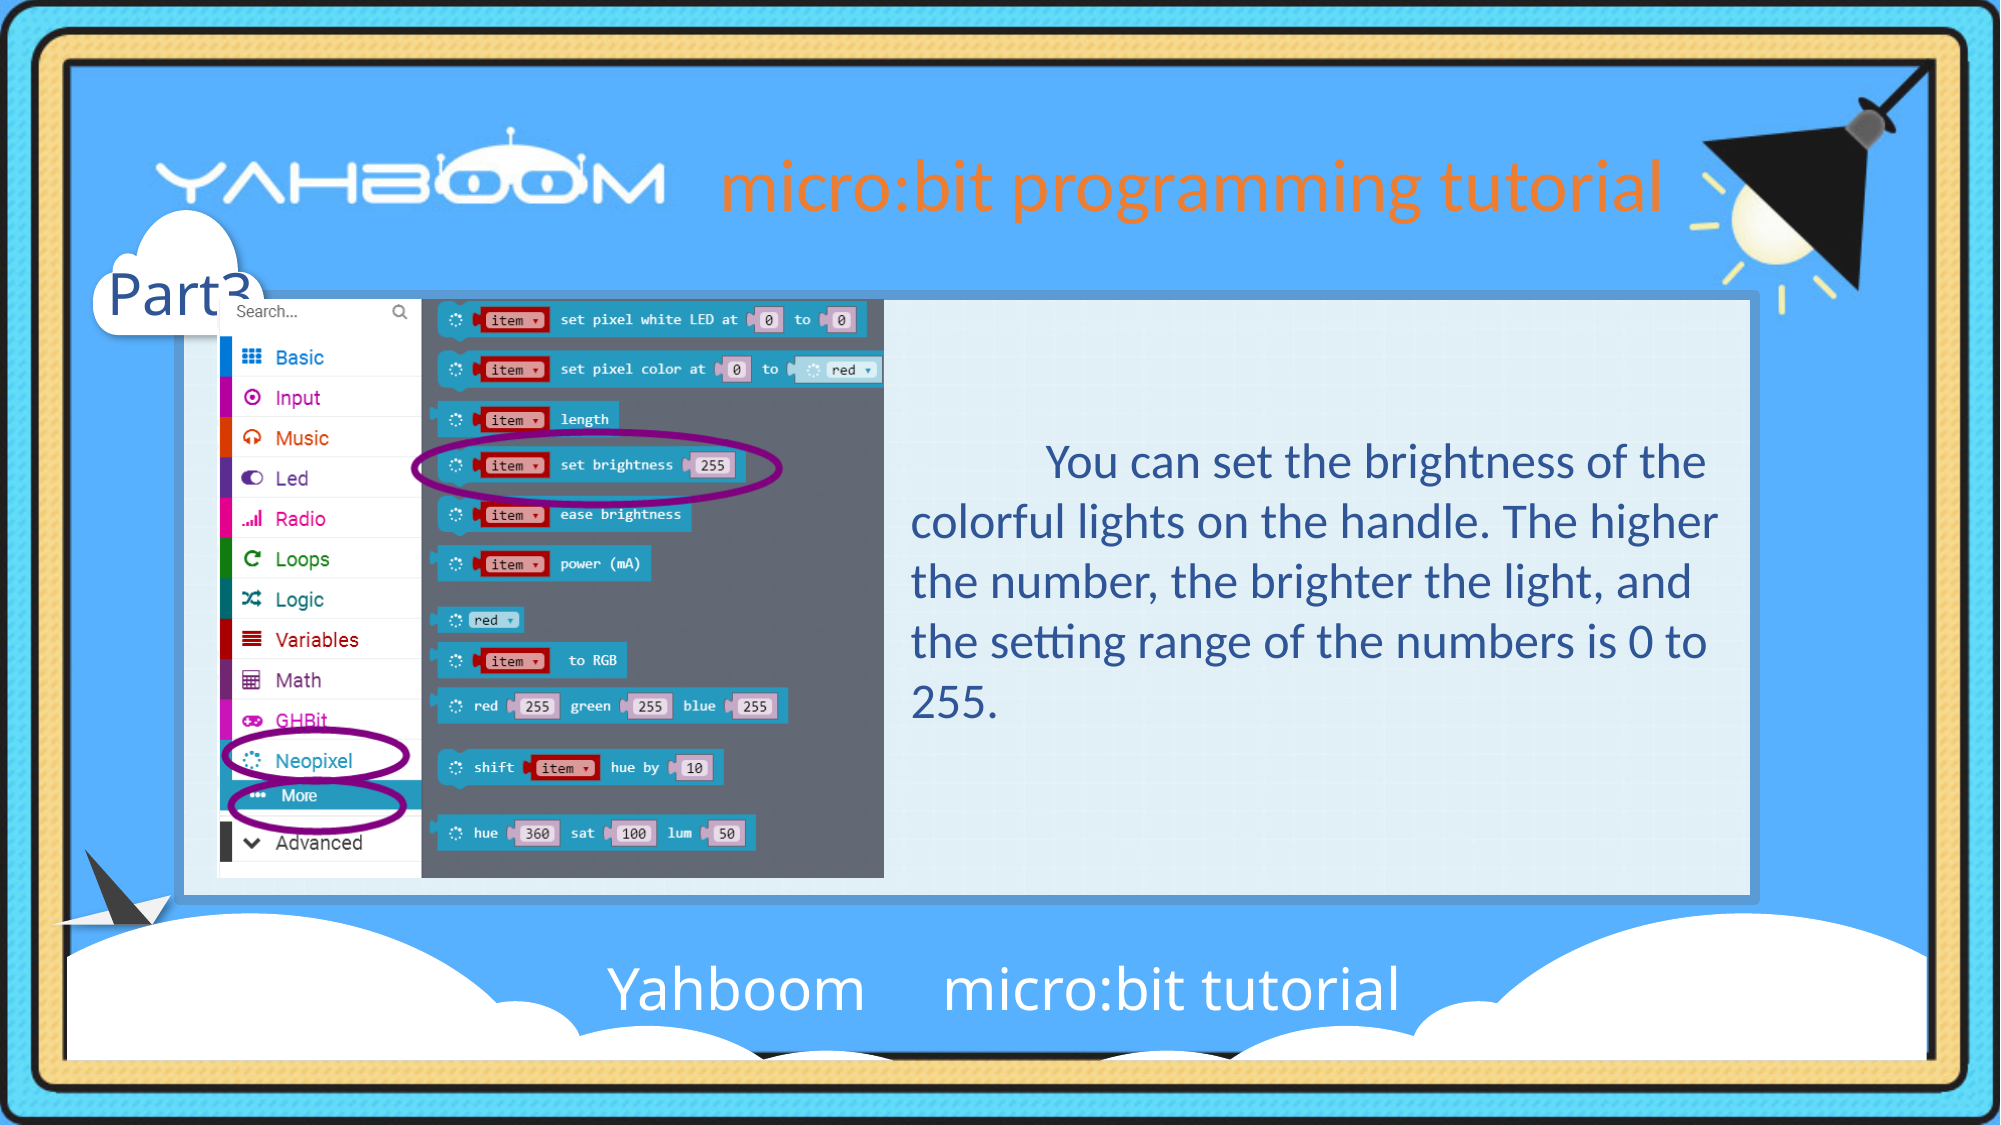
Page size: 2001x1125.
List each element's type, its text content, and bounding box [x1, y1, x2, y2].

title micro:bit programming tutorial [442, 85, 1943, 236]
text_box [51, 849, 171, 925]
text_box [137, 209, 236, 249]
picture [183, 299, 1751, 896]
text_box Yahboom micro:bit tutorial [66, 912, 894, 1062]
text_box Yahboom micro:bit tutorial [1100, 912, 1928, 1062]
text_box Part3 [93, 249, 284, 335]
